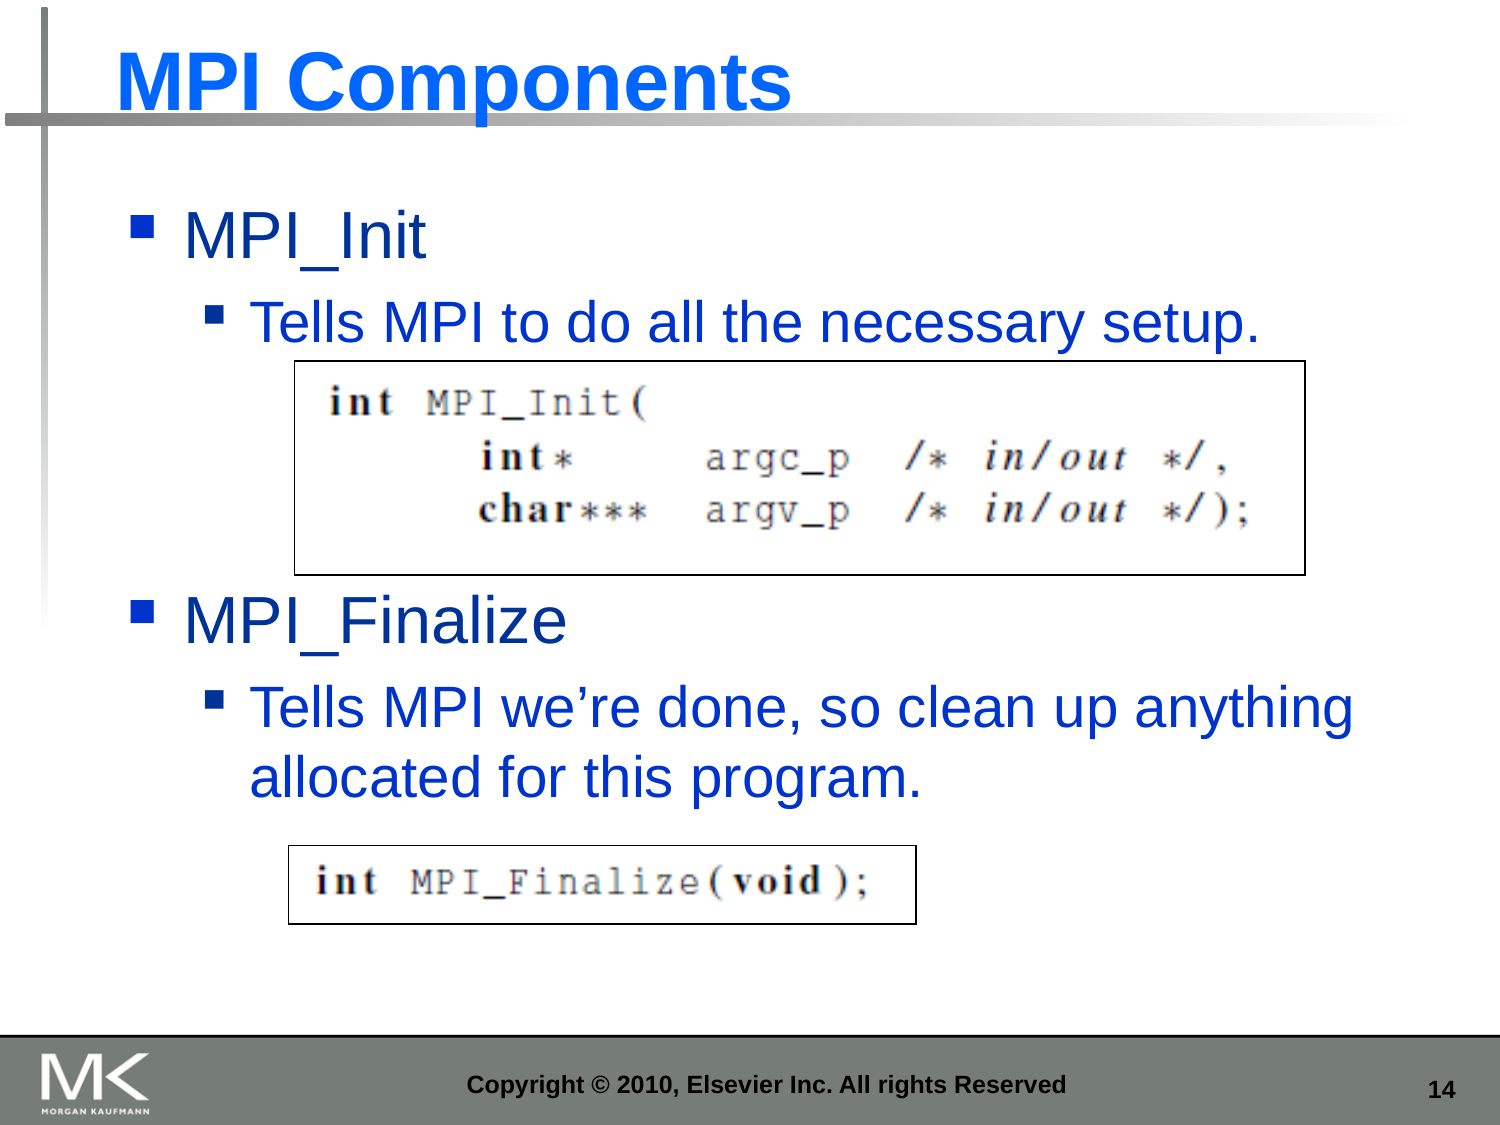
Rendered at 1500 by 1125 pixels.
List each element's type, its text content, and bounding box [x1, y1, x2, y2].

footer Copyright © 2010, Elsevier Inc. All rights Reserved [170, 1046, 1365, 1106]
list MPI_Init Tells MPI to do all the necessary setup. MPI_Finalize Tells MPI we’re done, so clean up anything allocated for this program. [112, 184, 1469, 1024]
picture [29, 1046, 160, 1123]
title MPI Components [100, 19, 1459, 135]
picture [295, 361, 1305, 575]
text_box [820, 892, 971, 1044]
picture [289, 845, 916, 924]
